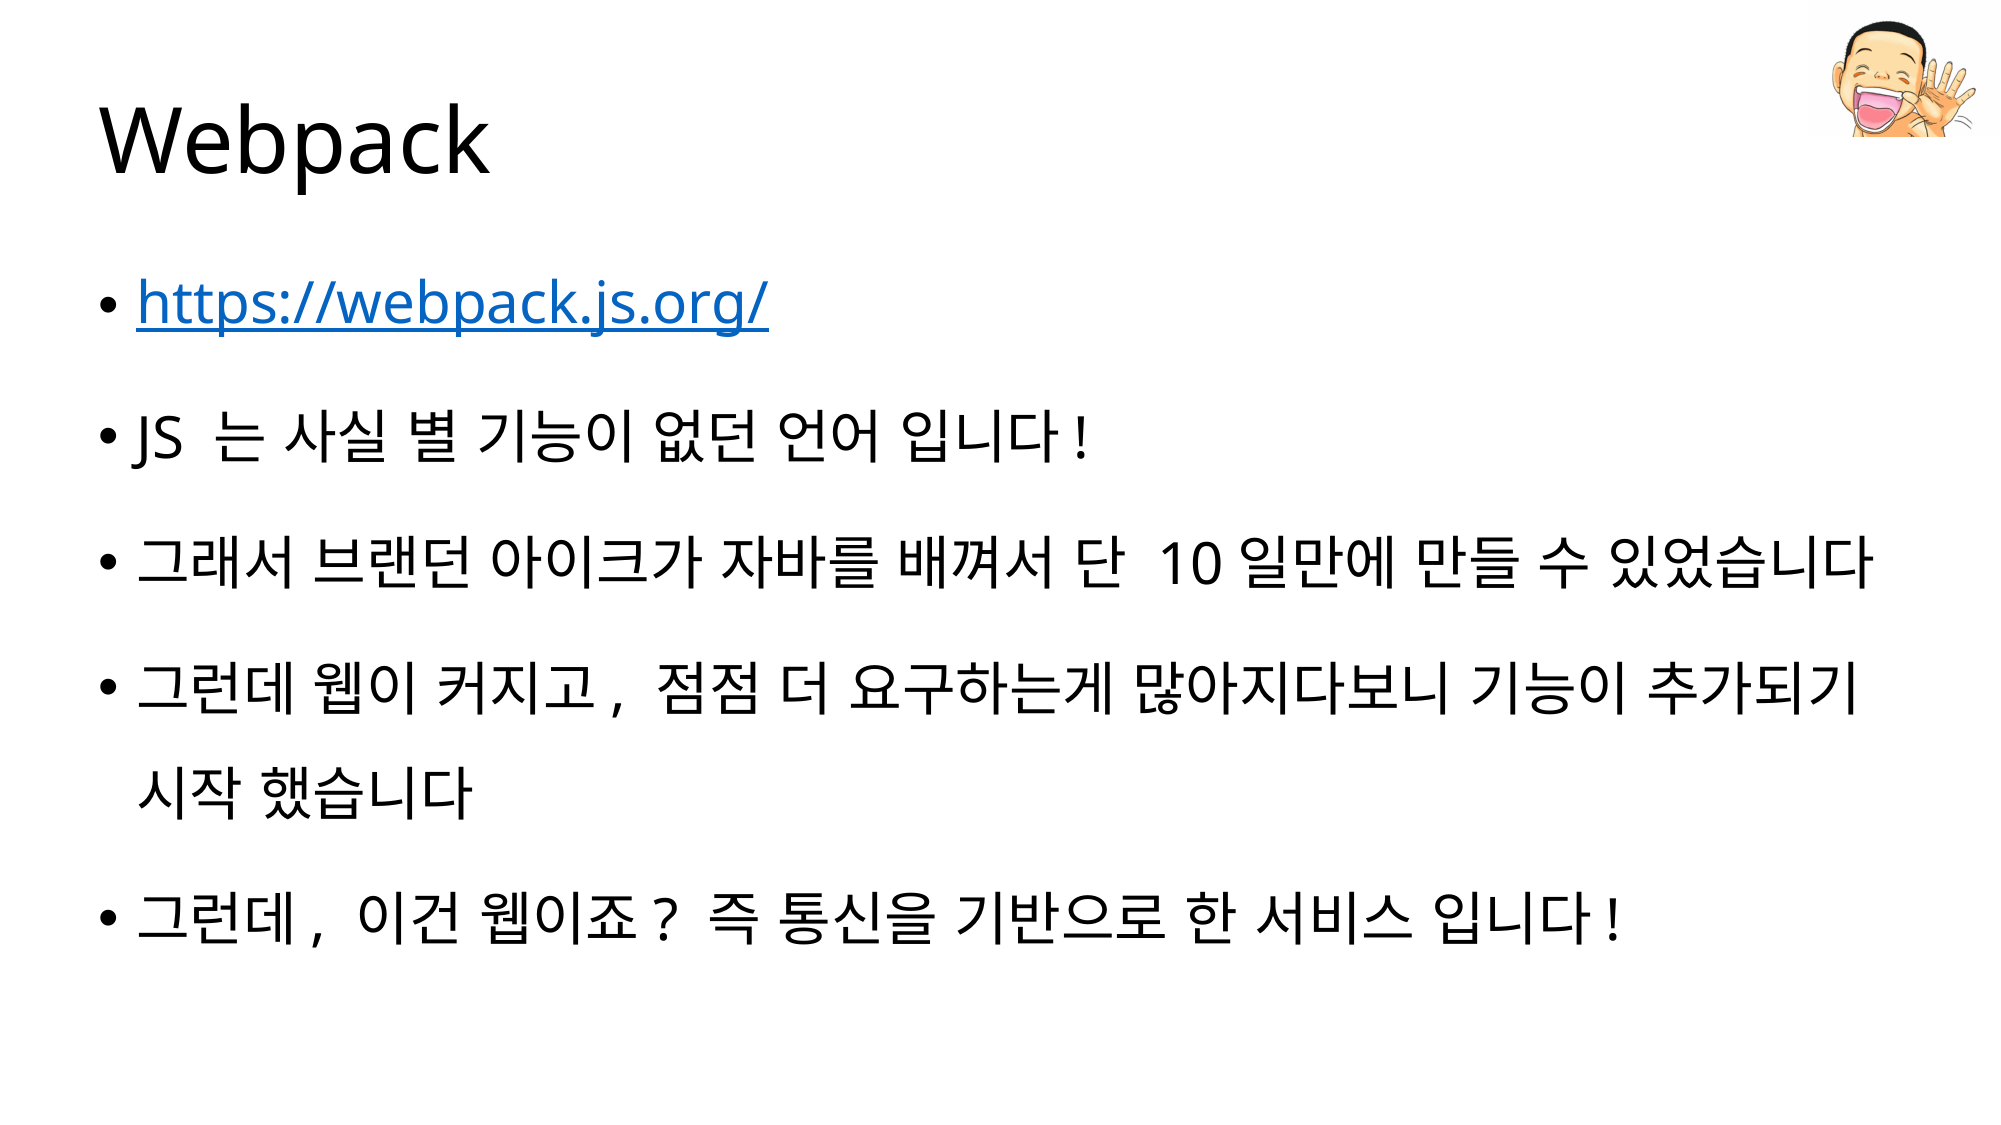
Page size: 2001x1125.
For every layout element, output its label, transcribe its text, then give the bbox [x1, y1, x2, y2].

picture [1931, 0, 2000, 137]
list https://webpack.js.org/ JS 는 사실 별 기능이 없던 언어 입니다! 그래서 브랜던 아이크가 자바를 배껴서 단 10일만에 만들 수 있었습니다 그런데 웹이 커지고, 점점 더 요구하는게 많아지다보니 기능이 추가되기 시작 했습니다 그런데, 이건 웹이죠? 즉 통신을 기반으로 한 서비스 입니다! [83, 217, 1931, 1125]
title Webpack [83, 0, 1931, 217]
